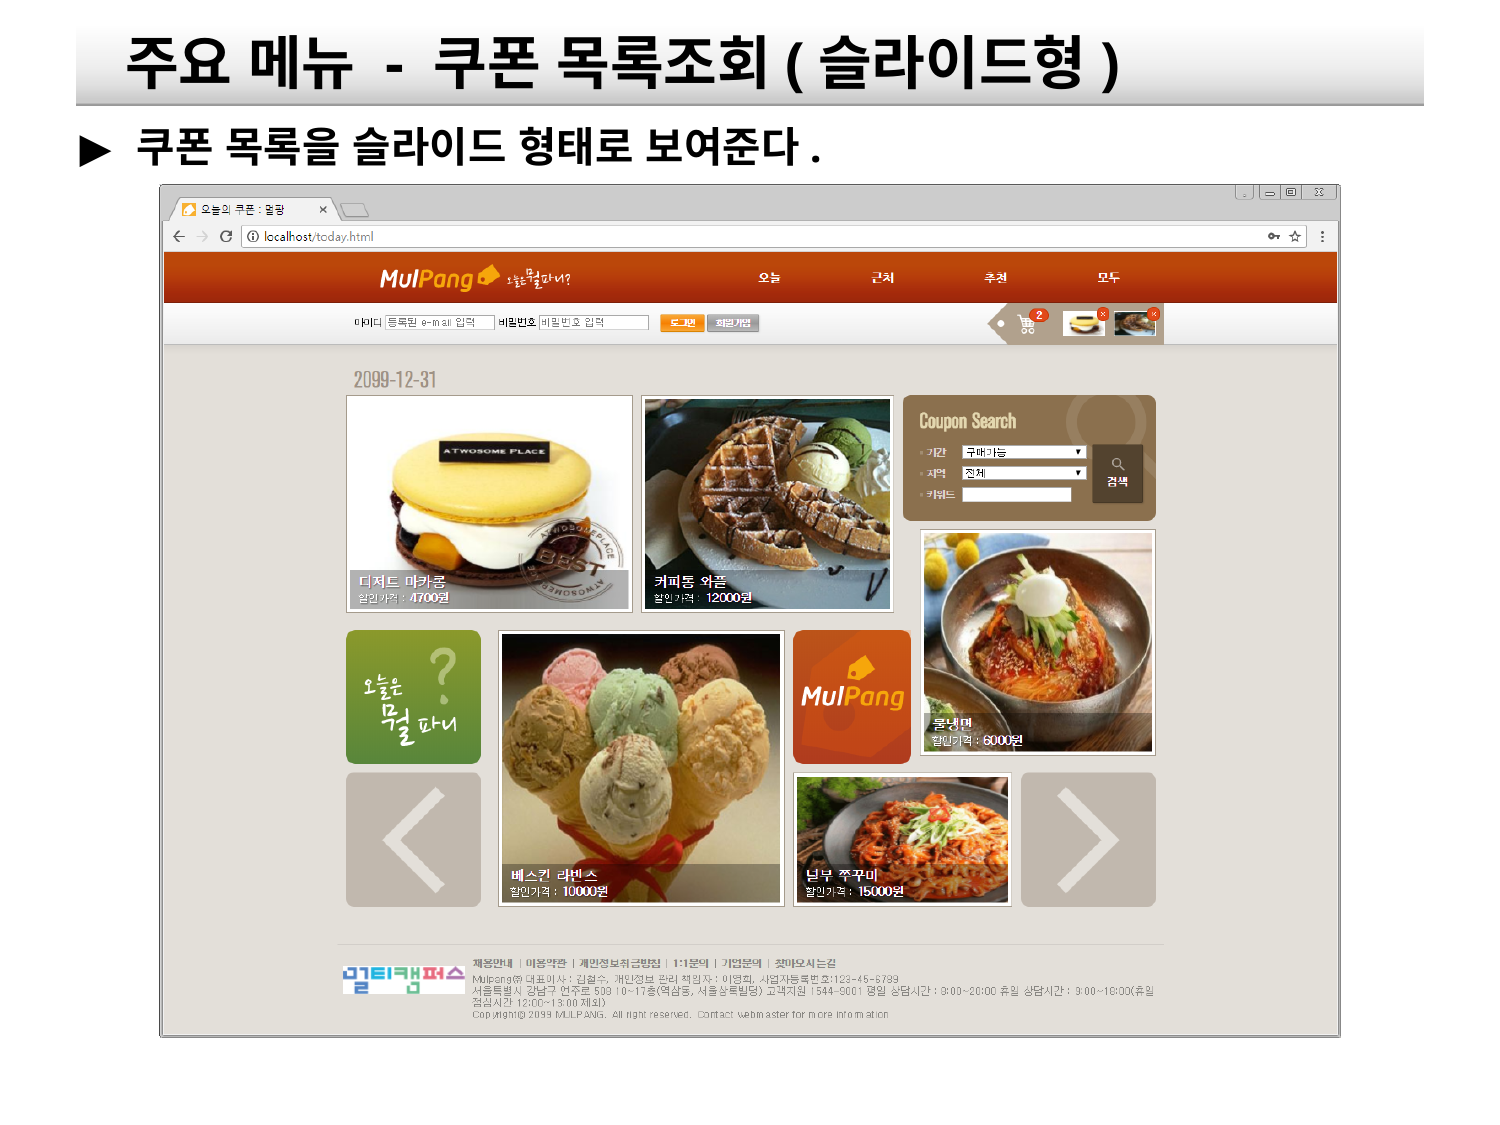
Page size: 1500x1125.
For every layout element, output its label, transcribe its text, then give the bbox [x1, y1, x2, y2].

picture [159, 184, 1341, 1039]
text_box 주요 메뉴 - 쿠폰 목록조회(슬라이드형) [110, 19, 1135, 104]
text_box 쿠폰 목록을 슬라이드 형태로 보여준다. [64, 113, 1436, 179]
picture [76, 16, 1424, 106]
